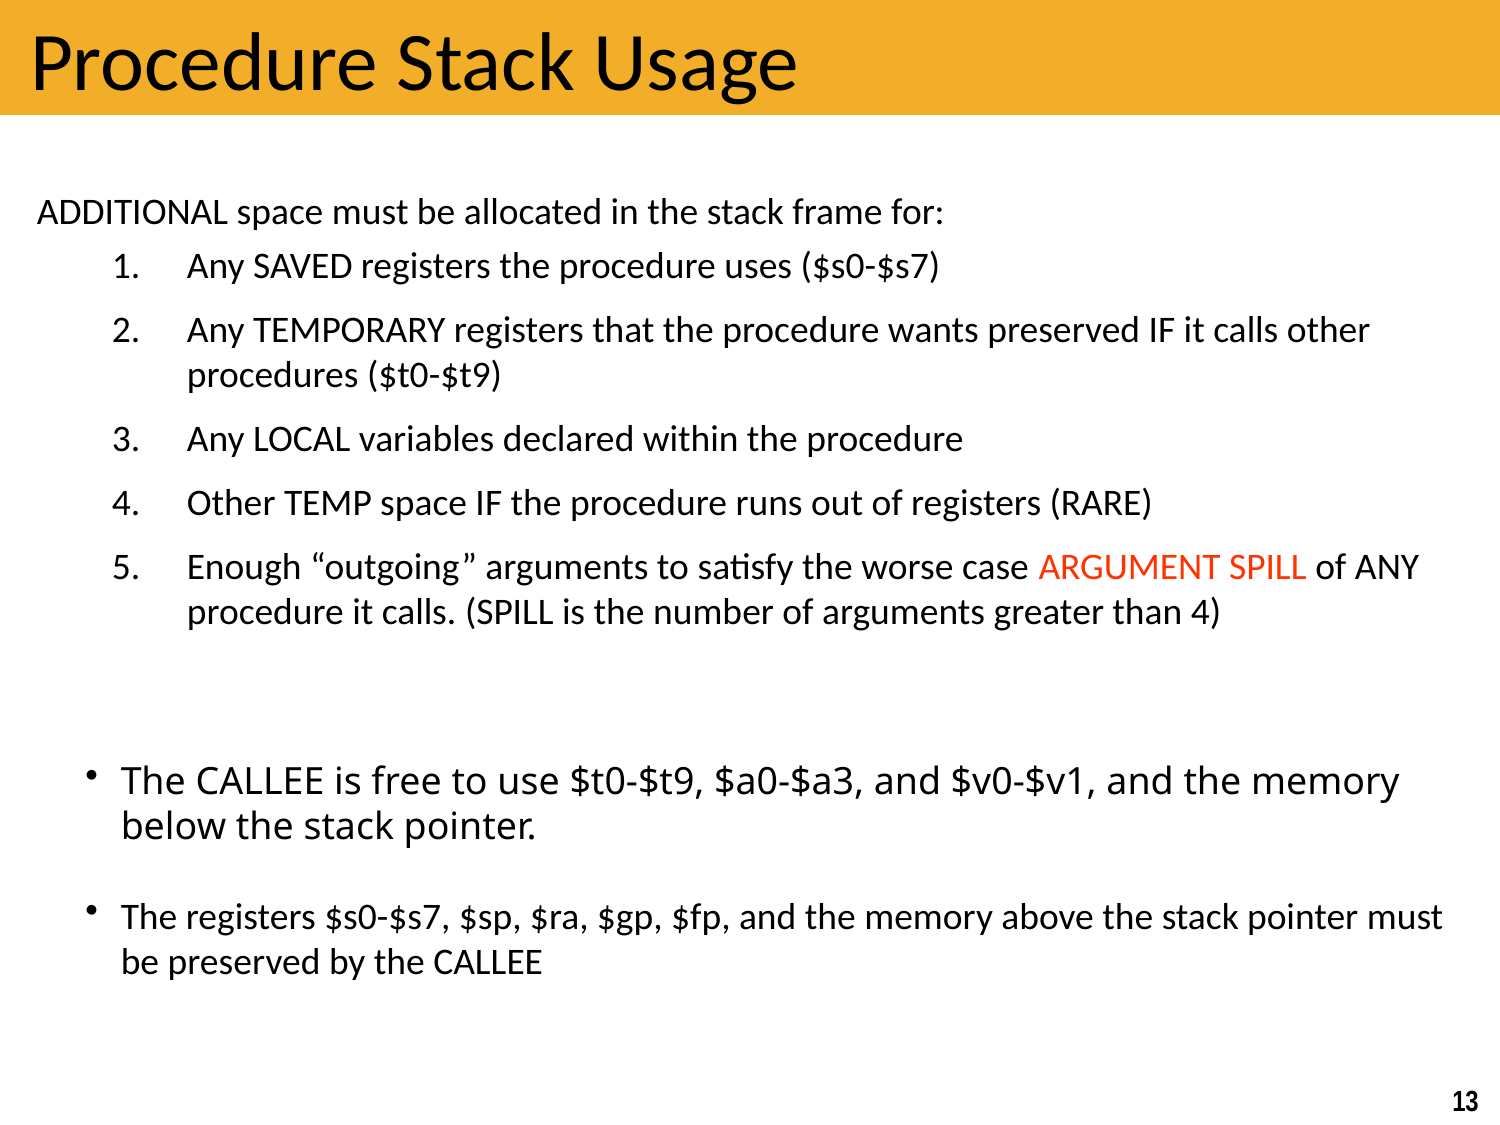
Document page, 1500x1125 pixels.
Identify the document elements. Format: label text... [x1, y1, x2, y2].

text_box ADDITIONAL space must be allocated in the stack frame for: Any SAVED registers the procedure uses ($s0-$s7) Any TEMPORARY registers that the procedure wants preserved IF it calls other procedures ($t0-$t9) Any LOCAL variables declared within the procedure Other TEMP space IF the procedure runs out of registers (RARE) Enough “outgoing” arguments to satisfy the worse case ARGUMENT SPILL of ANY procedure it calls. (SPILL is the number of arguments greater than 4) [22, 179, 1460, 639]
title Procedure Stack Usage [0, 0, 1500, 116]
text_box The CALLEE is free to use $t0-$t9, $a0-$a3, and $v0-$v1, and the memory below the stack pointer. The registers $s0-$s7, $sp, $ra, $gp, $fp, and the memory above the stack pointer must be preserved by the CALLEE [70, 749, 1463, 990]
slide_number 13 [1430, 1074, 1494, 1125]
